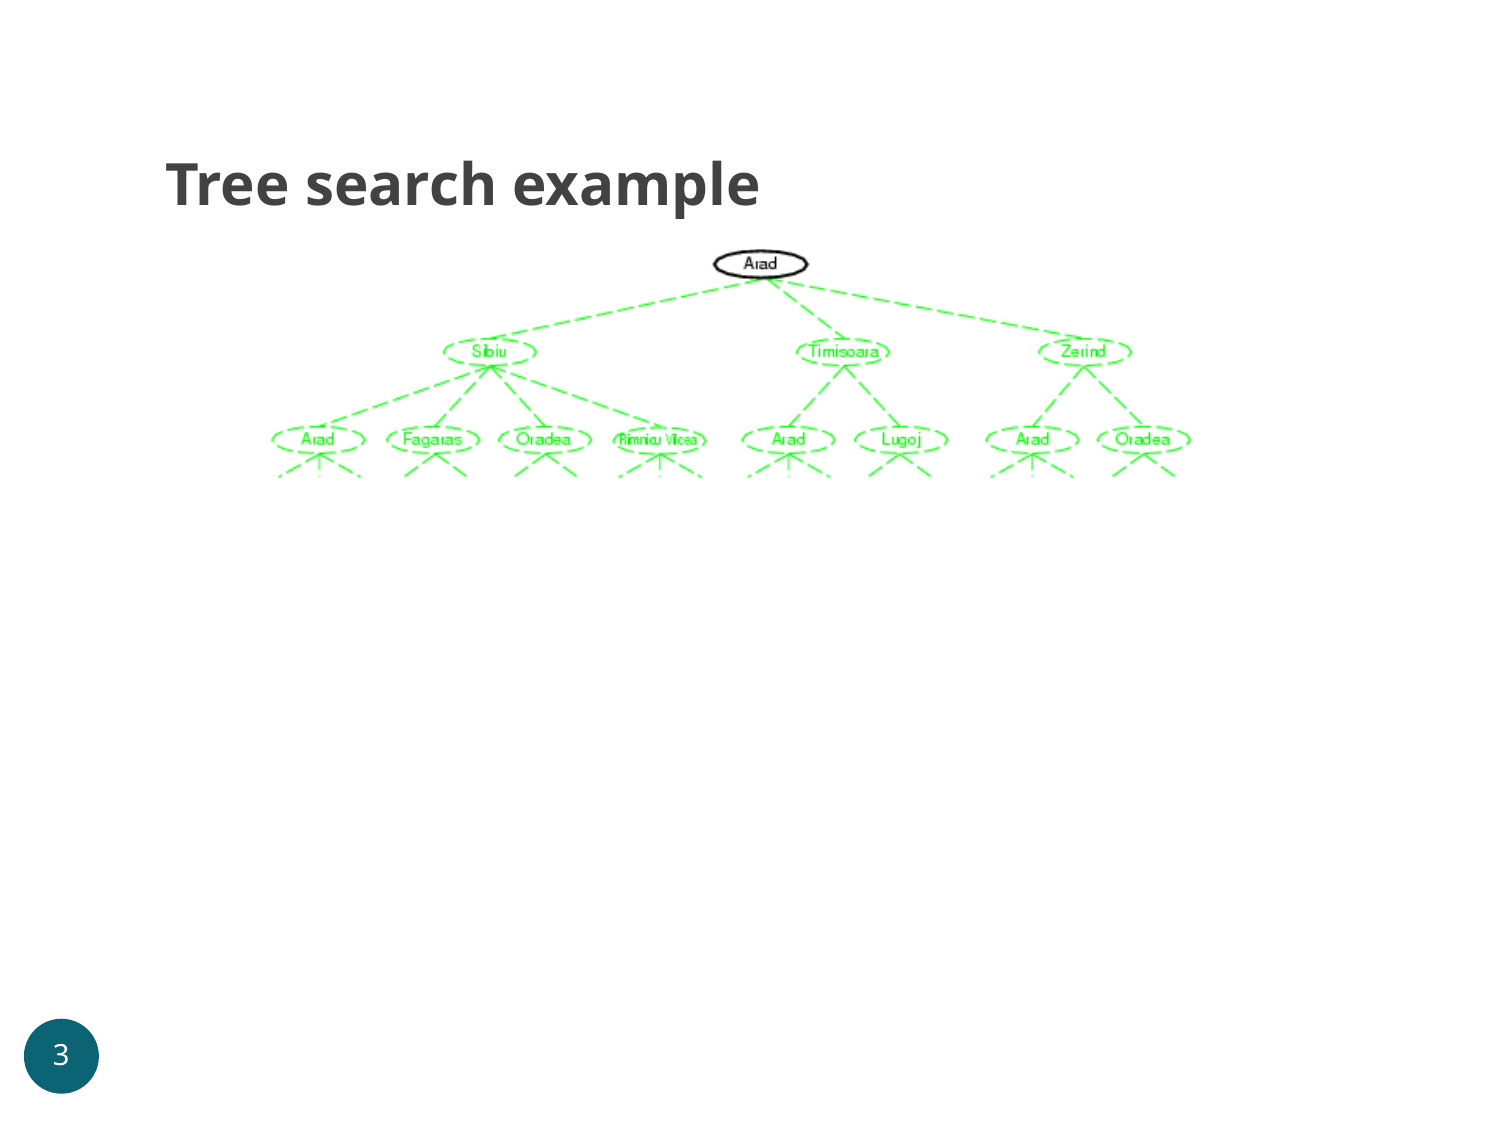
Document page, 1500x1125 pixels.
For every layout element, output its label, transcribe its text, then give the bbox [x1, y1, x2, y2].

picture [262, 249, 1199, 515]
slide_number ‹#› [23, 1018, 99, 1094]
title Tree search example [150, 45, 1425, 233]
